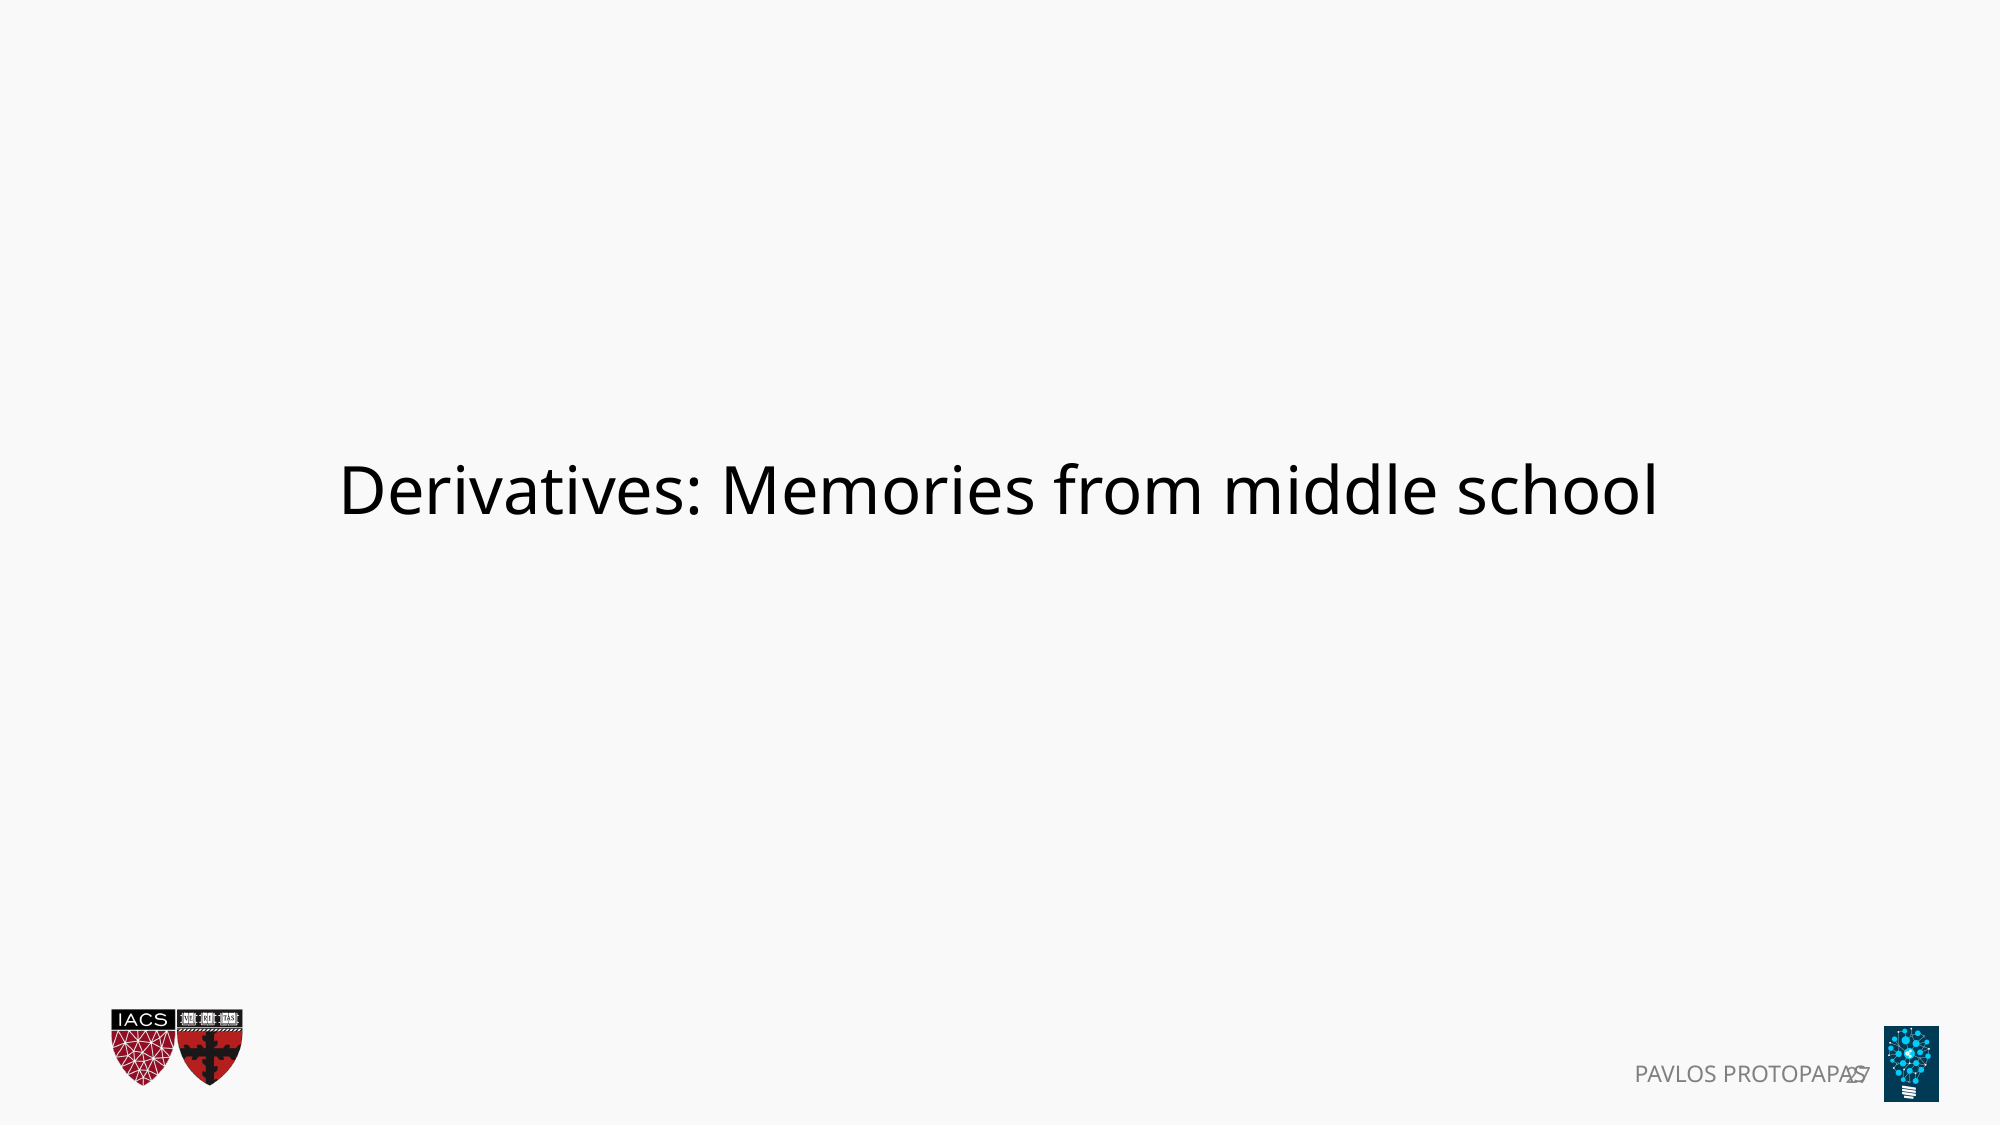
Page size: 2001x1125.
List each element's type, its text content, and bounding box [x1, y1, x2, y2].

picture [109, 1009, 243, 1086]
title Derivatives: Memories from middle school [99, 440, 1900, 567]
slide_number 27 [1419, 1043, 1886, 1104]
picture [1903, 1086, 1915, 1098]
picture [1905, 1049, 1913, 1058]
